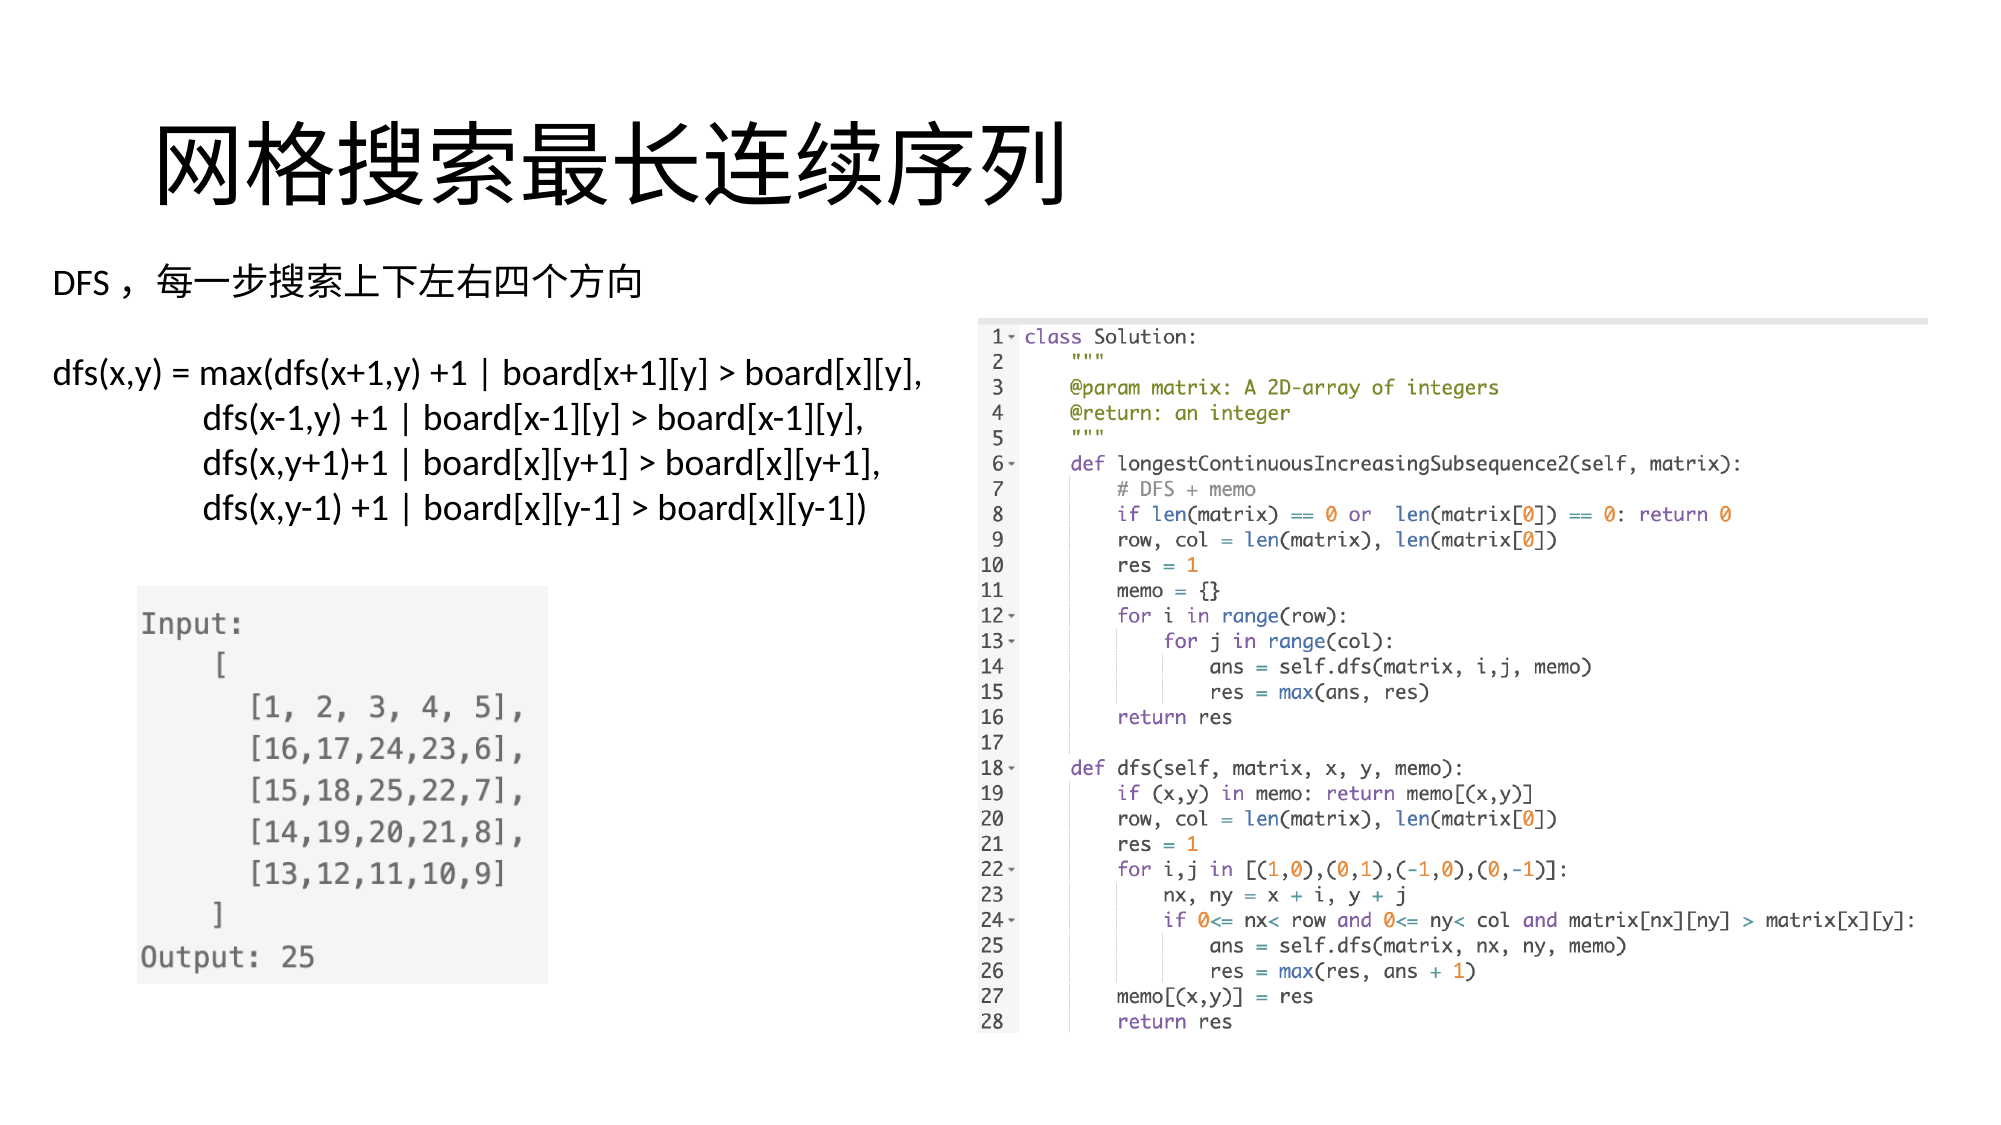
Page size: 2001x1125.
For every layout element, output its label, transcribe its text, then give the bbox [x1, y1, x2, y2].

title 网格搜索最长连续序列 [137, 59, 1863, 278]
picture [137, 586, 548, 985]
text_box DFS，每一步搜索上下左右四个方向 dfs(x,y) = max(dfs(x+1,y) +1 | board[x+1][y] > board[x][y], dfs(x-1,y) +1 | board[x-1][y] > board[x-1][y], dfs(x,y+1)+1 | board[x][y+1] > board[x][y+1], dfs(x,y-1) +1 | board[x][y-1] > board[x][y-1]) [37, 250, 1020, 536]
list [978, 318, 1928, 1033]
